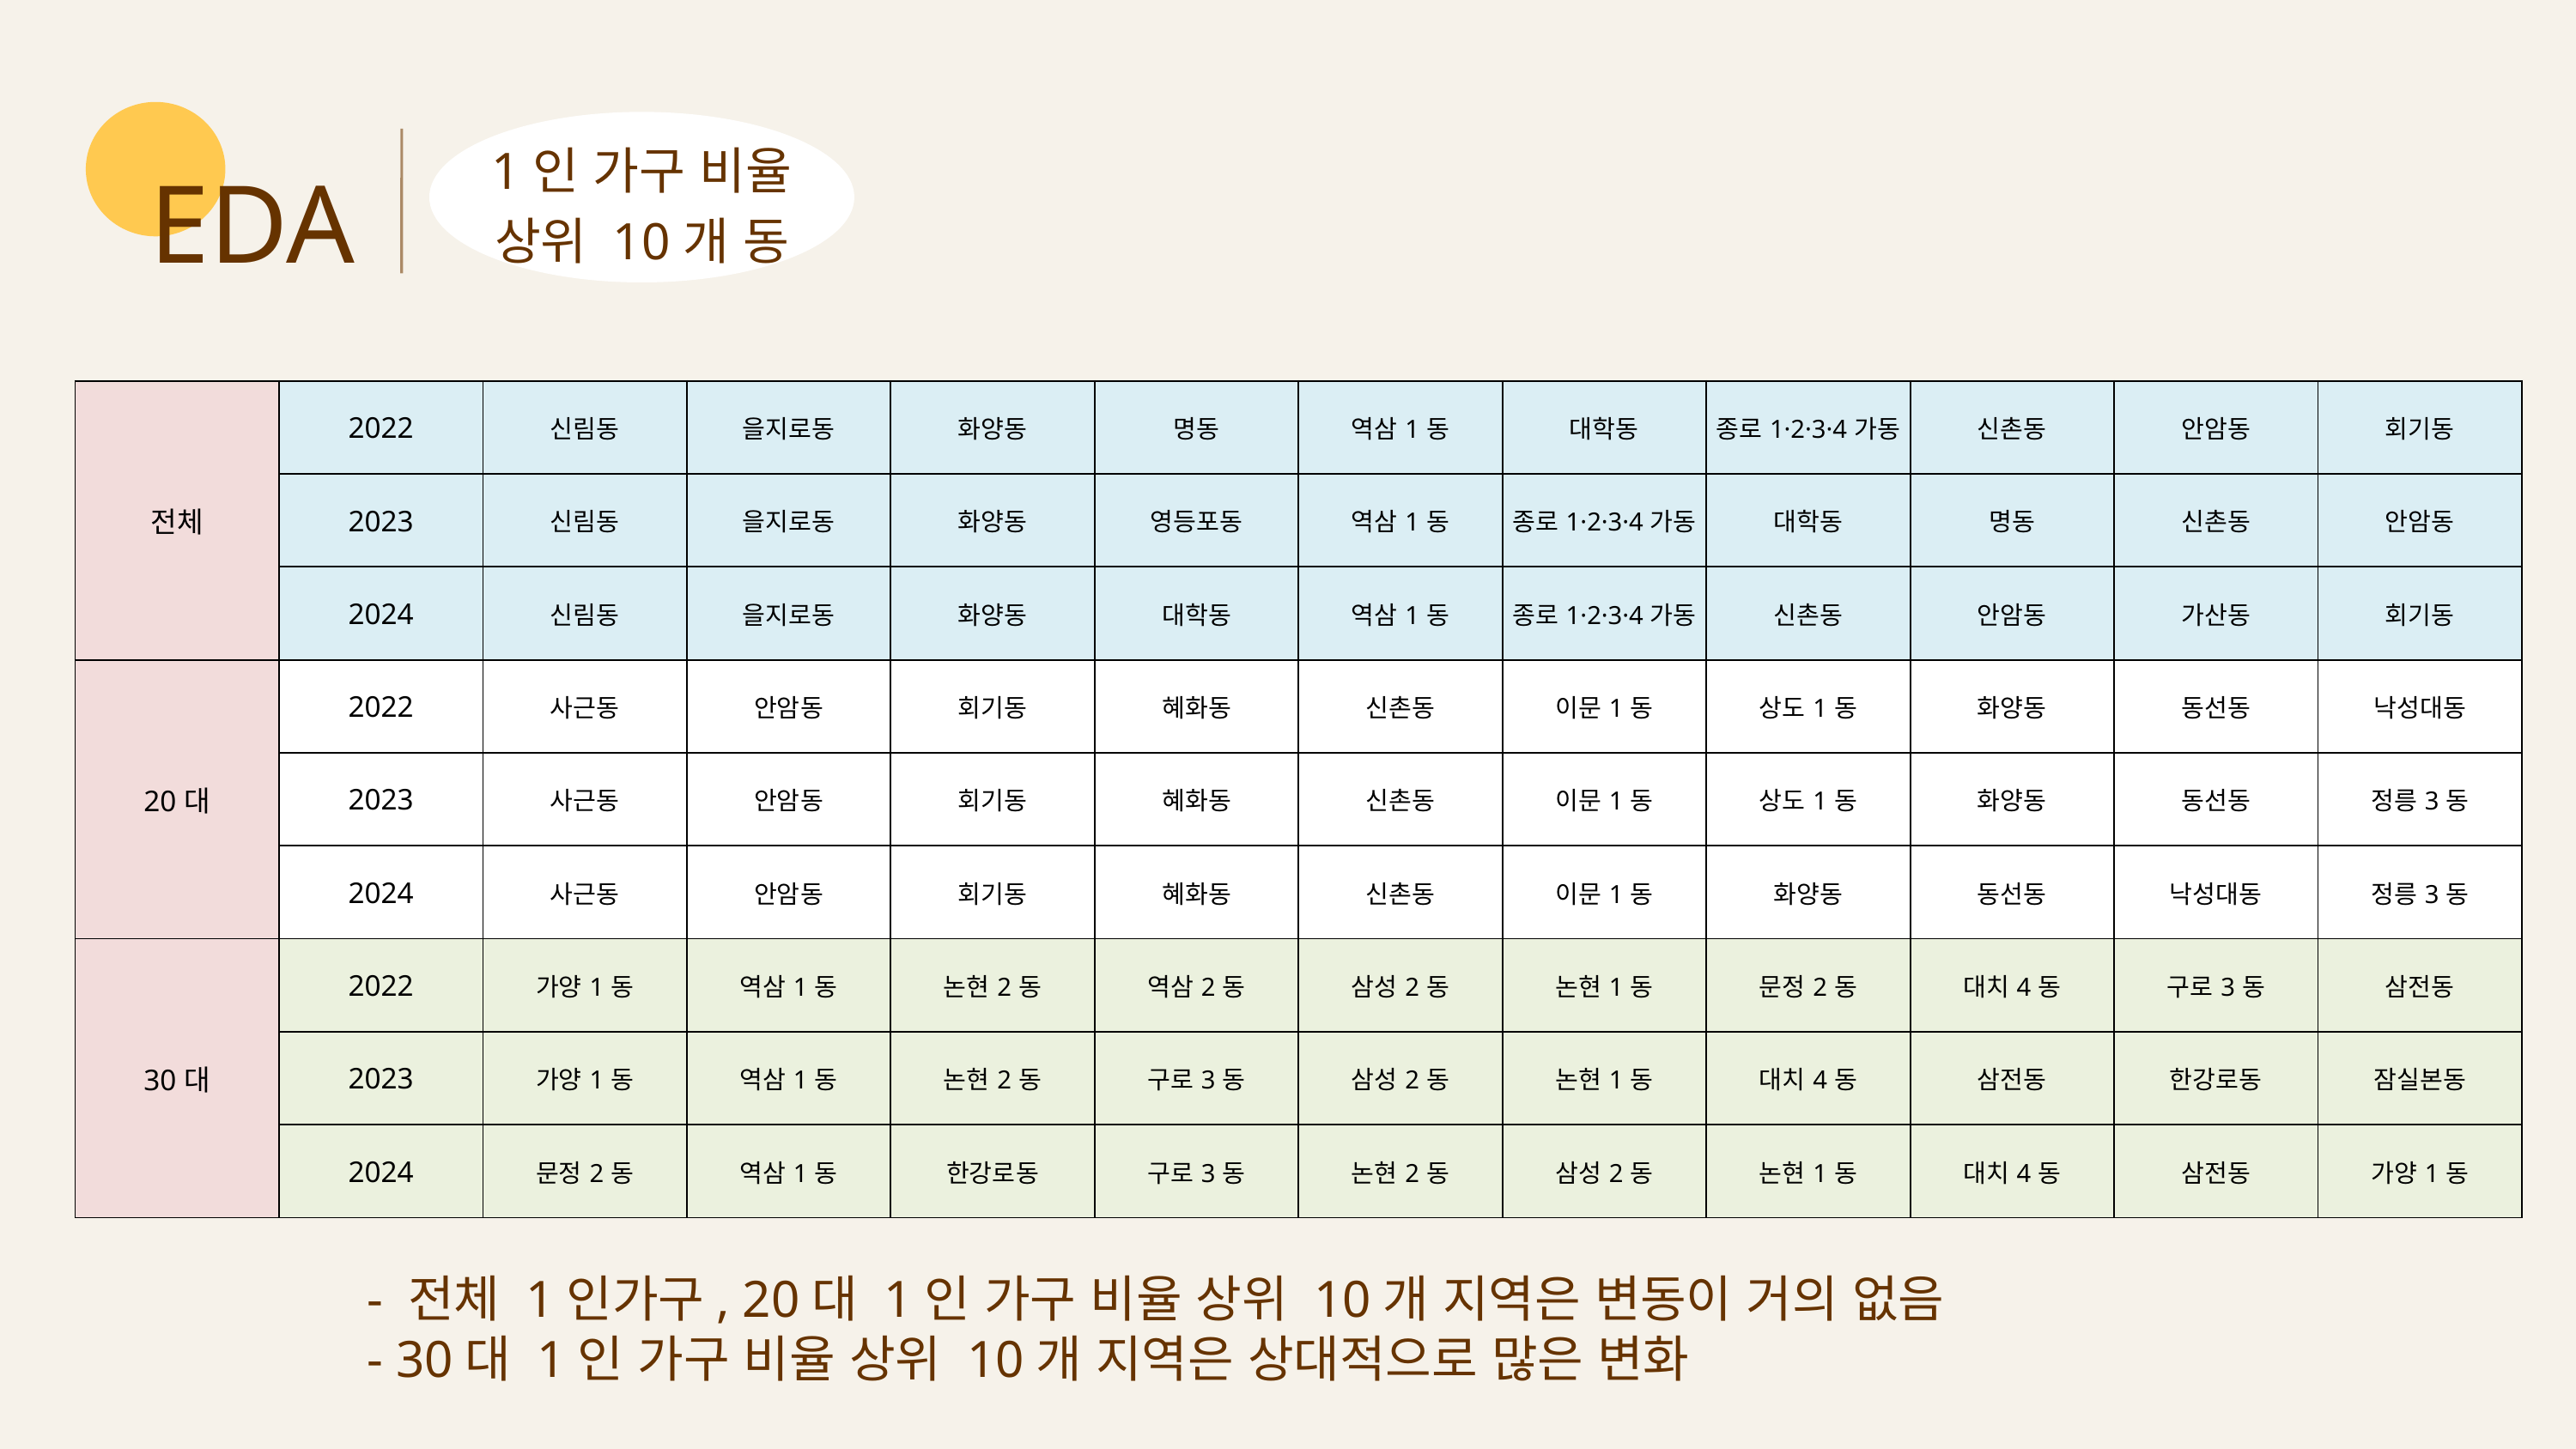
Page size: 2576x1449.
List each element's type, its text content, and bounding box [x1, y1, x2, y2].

table_cell 대치4동 [1911, 939, 2113, 1031]
table_cell 삼성2동 [1504, 1125, 1705, 1217]
table_header 명동 [1096, 382, 1297, 473]
table_cell 2024 [280, 567, 483, 659]
table_cell 논현2동 [891, 1033, 1094, 1124]
table_cell 혜화동 [1096, 754, 1297, 845]
table_cell 20대 [76, 661, 278, 938]
table_cell 논현1동 [1504, 939, 1705, 1031]
table_cell 역삼1동 [1299, 475, 1502, 566]
table_cell 대치4동 [1707, 1033, 1910, 1124]
table_cell 낙성대동 [2115, 846, 2318, 938]
table_cell 삼성2동 [1299, 939, 1502, 1031]
table_header 2022 [280, 382, 483, 473]
table_cell 구로3동 [2115, 939, 2318, 1031]
table_cell 안암동 [688, 661, 890, 752]
table_header 회기동 [2318, 382, 2521, 473]
table_cell 을지로동 [688, 475, 890, 566]
table_cell 논현1동 [1707, 1125, 1910, 1217]
table_cell 대학동 [1096, 567, 1297, 659]
table_cell 가양1동 [2318, 1125, 2521, 1217]
table_cell 구로3동 [1096, 1033, 1297, 1124]
table_cell 가양1동 [483, 939, 686, 1031]
table_cell 사근동 [483, 661, 686, 752]
table_cell 동선동 [1911, 846, 2113, 938]
table_cell 신림동 [483, 475, 686, 566]
table_cell 안암동 [688, 846, 890, 938]
table_header 신림동 [483, 382, 686, 473]
table_header 화양동 [891, 382, 1094, 473]
table_cell 역삼2동 [1096, 939, 1297, 1031]
table_header 종로1·2·3·4가동 [1707, 382, 1910, 473]
table_header 신촌동 [1911, 382, 2113, 473]
table_cell 화양동 [891, 567, 1094, 659]
table_cell 종로1·2·3·4가동 [1504, 567, 1705, 659]
table_cell 논현2동 [1299, 1125, 1502, 1217]
table_cell 2022 [280, 939, 483, 1031]
table_cell 이문1동 [1504, 661, 1705, 752]
table_cell 화양동 [1911, 661, 2113, 752]
table_cell 회기동 [891, 754, 1094, 845]
text_box - 전체 1인가구, 20대 1인 가구 비율 상위 10개 지역은 변동이 거의 없음 - 30대 1인 가구 비율 상위 10개 지역은 상대적으로 많은 변화 [354, 1260, 2244, 1394]
table_cell 역삼1동 [688, 1125, 890, 1217]
table_cell 을지로동 [688, 567, 890, 659]
table_cell 동선동 [2115, 661, 2318, 752]
table_cell 삼전동 [2115, 1125, 2318, 1217]
table_cell 2022 [280, 661, 483, 752]
table_cell 안암동 [688, 754, 890, 845]
table_cell 문정2동 [1707, 939, 1910, 1031]
table_cell 영등포동 [1096, 475, 1297, 566]
table_cell 한강로동 [2115, 1033, 2318, 1124]
table_cell 상도1동 [1707, 754, 1910, 845]
table_cell 가산동 [2115, 567, 2318, 659]
table_header 대학동 [1504, 382, 1705, 473]
table_cell 안암동 [2318, 475, 2521, 566]
table_cell 명동 [1911, 475, 2113, 566]
table_header 안암동 [2115, 382, 2318, 473]
table_cell 이문1동 [1504, 754, 1705, 845]
table_cell 혜화동 [1096, 846, 1297, 938]
table_cell 삼성2동 [1299, 1033, 1502, 1124]
table_cell 낙성대동 [2318, 661, 2521, 752]
table_cell 한강로동 [891, 1125, 1094, 1217]
table_cell 정릉3동 [2318, 754, 2521, 845]
table_cell 2024 [280, 846, 483, 938]
table_cell 정릉3동 [2318, 846, 2521, 938]
table_cell 2023 [280, 475, 483, 566]
table_header 전체 [76, 382, 278, 659]
table_cell 역삼1동 [688, 1033, 890, 1124]
table_cell 혜화동 [1096, 661, 1297, 752]
table_header 을지로동 [688, 382, 890, 473]
table_cell 신촌동 [1299, 846, 1502, 938]
table_cell 화양동 [1707, 846, 1910, 938]
table_cell 논현2동 [891, 939, 1094, 1031]
table_cell 잠실본동 [2318, 1033, 2521, 1124]
table_cell 삼전동 [1911, 1033, 2113, 1124]
table_cell 논현1동 [1504, 1033, 1705, 1124]
table_cell 화양동 [891, 475, 1094, 566]
table_cell 구로3동 [1096, 1125, 1297, 1217]
table_cell 2023 [280, 1033, 483, 1124]
table_cell 종로1·2·3·4가동 [1504, 475, 1705, 566]
table_cell 회기동 [891, 661, 1094, 752]
table_cell 2023 [280, 754, 483, 845]
table_cell 회기동 [2318, 567, 2521, 659]
table_cell 상도1동 [1707, 661, 1910, 752]
table_cell 사근동 [483, 754, 686, 845]
table_cell 문정2동 [483, 1125, 686, 1217]
table_cell 신촌동 [1707, 567, 1910, 659]
table_cell 대학동 [1707, 475, 1910, 566]
table_cell 신촌동 [2115, 475, 2318, 566]
table_cell 역삼1동 [688, 939, 890, 1031]
table_cell 신촌동 [1299, 661, 1502, 752]
table_cell 사근동 [483, 846, 686, 938]
table_cell 신림동 [483, 567, 686, 659]
table_header 역삼1동 [1299, 382, 1502, 473]
table_cell 2024 [280, 1125, 483, 1217]
table_cell 30대 [76, 939, 278, 1217]
table_cell 삼전동 [2318, 939, 2521, 1031]
table_cell 안암동 [1911, 567, 2113, 659]
table_cell 가양1동 [483, 1033, 686, 1124]
table_cell 신촌동 [1299, 754, 1502, 845]
table_cell 대치4동 [1911, 1125, 2113, 1217]
table_cell 역삼1동 [1299, 567, 1502, 659]
table_cell 화양동 [1911, 754, 2113, 845]
table_cell 회기동 [891, 846, 1094, 938]
table_cell 이문1동 [1504, 846, 1705, 938]
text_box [85, 101, 1165, 273]
table_cell 동선동 [2115, 754, 2318, 845]
